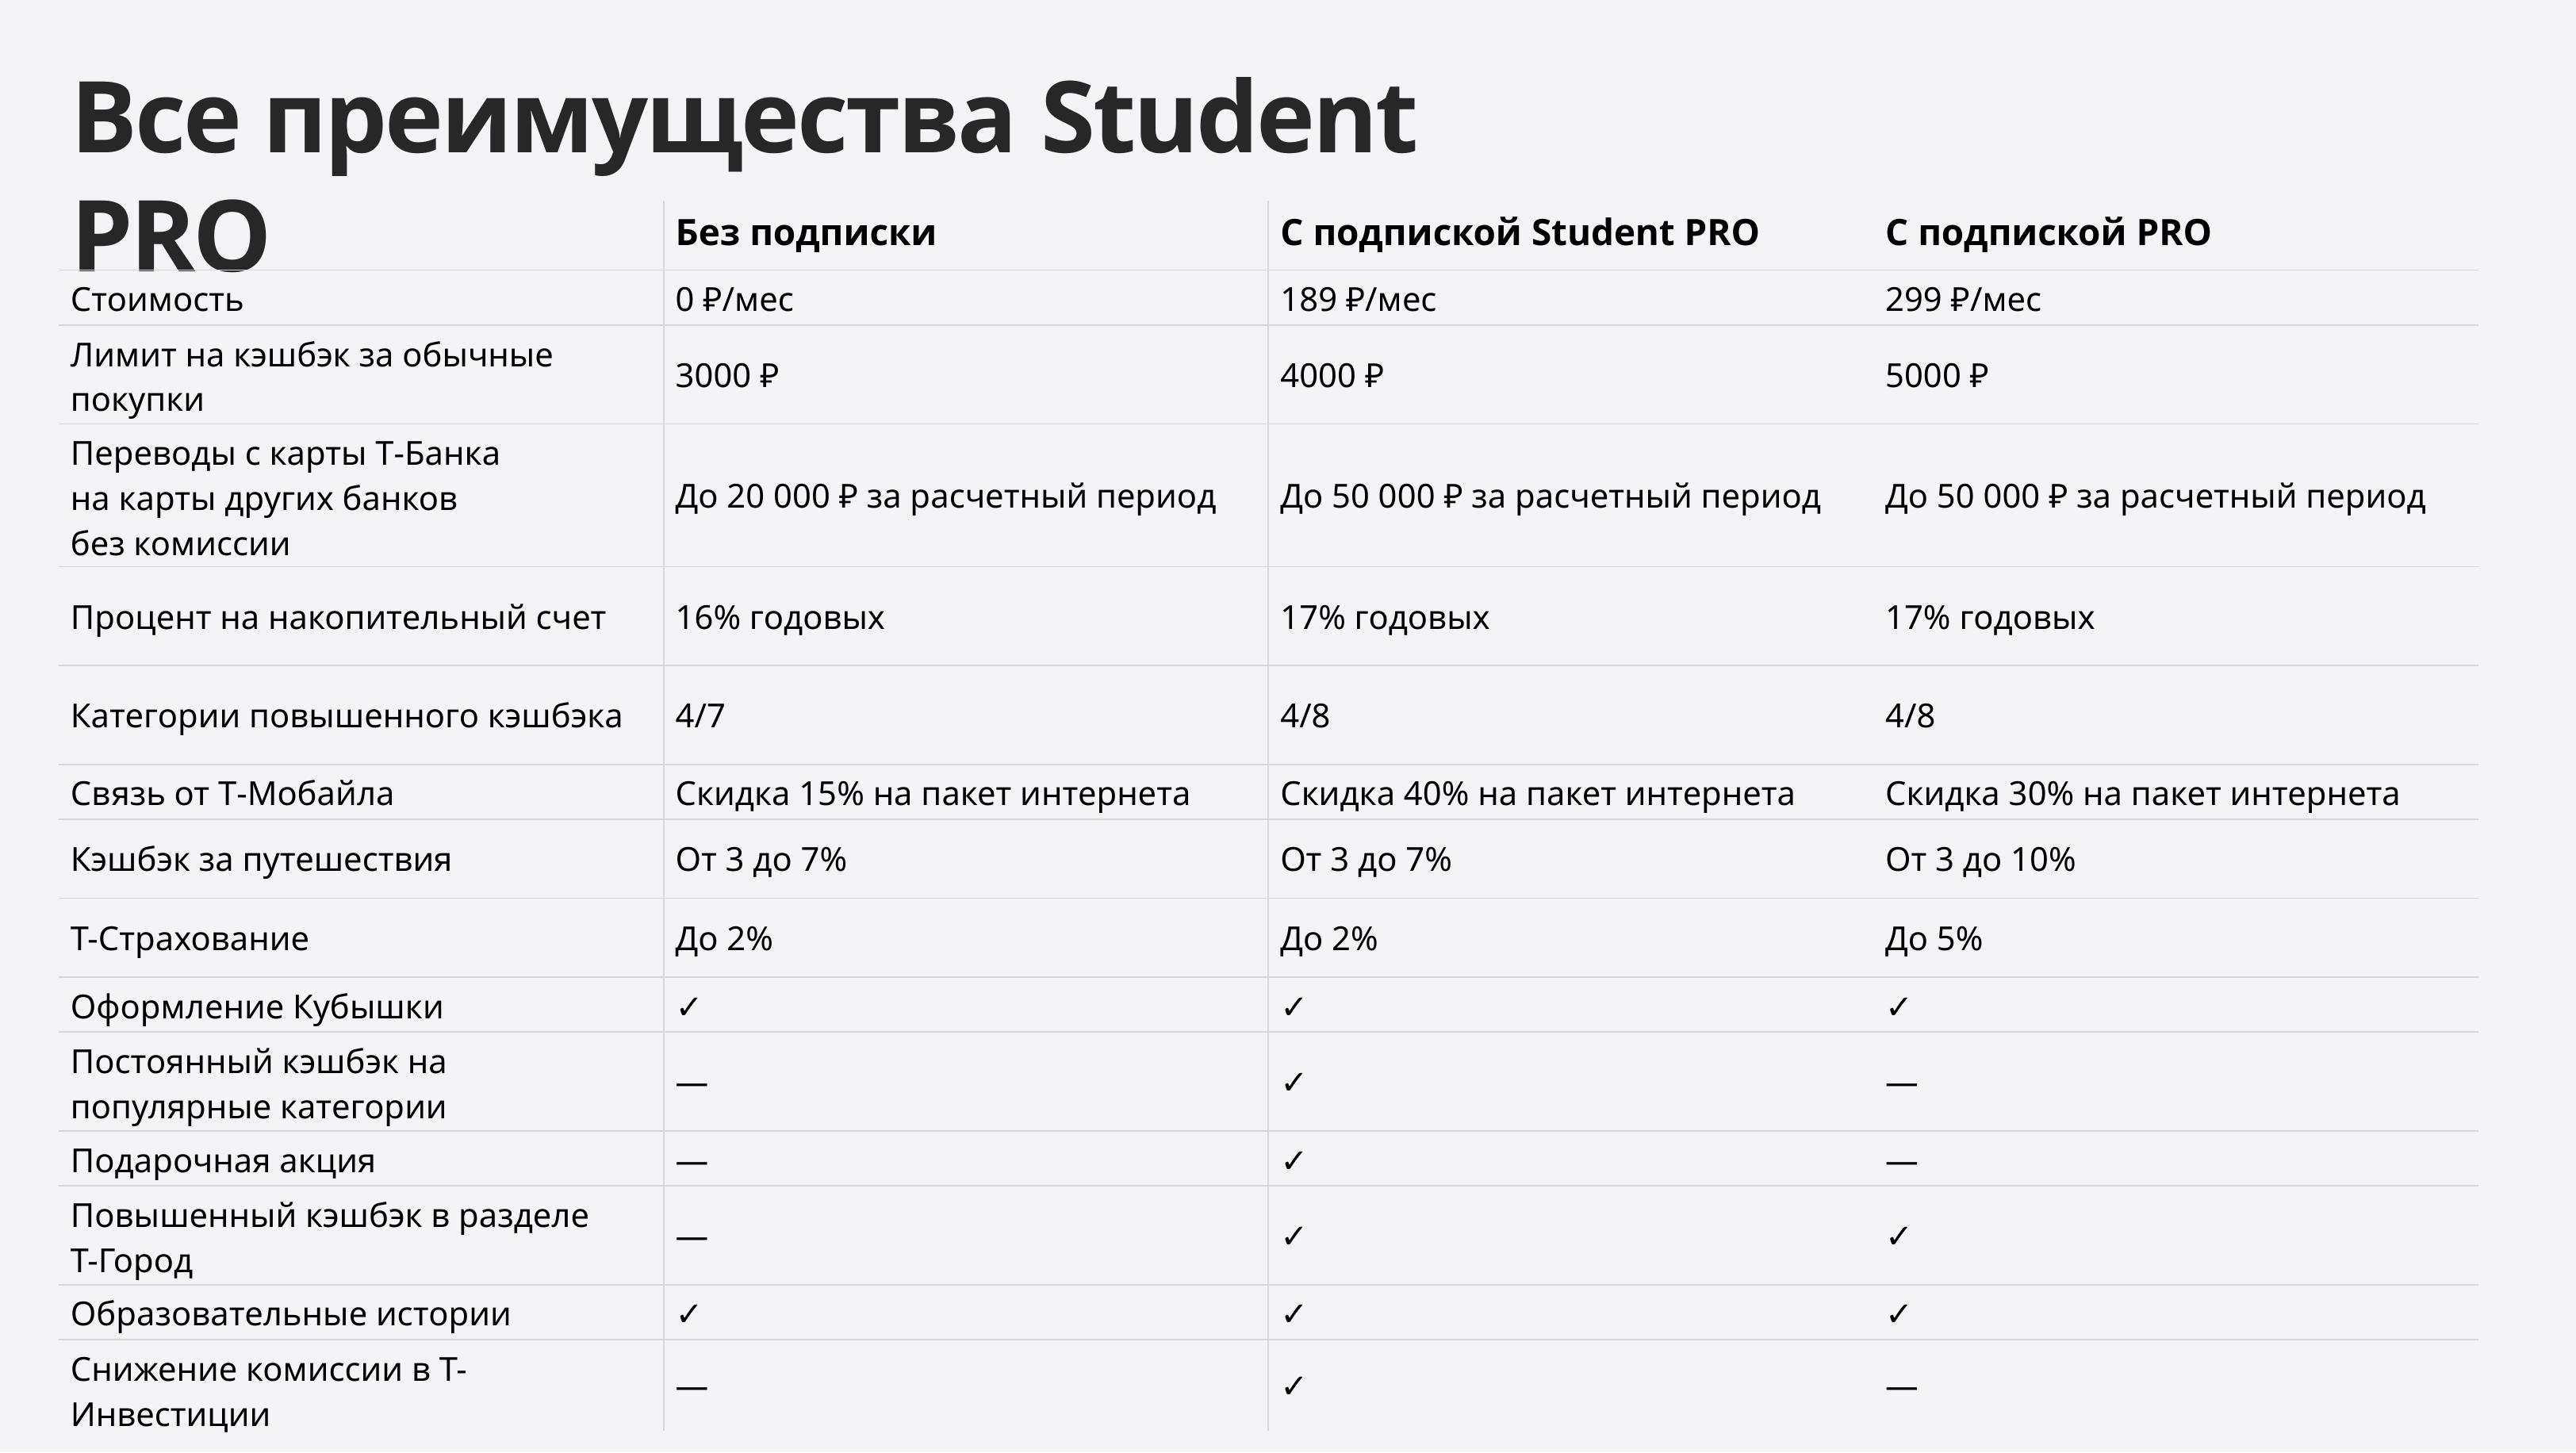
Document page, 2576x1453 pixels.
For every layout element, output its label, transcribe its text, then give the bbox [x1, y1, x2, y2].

table_cell От 3 до 7% [1269, 820, 1873, 898]
table_cell До 5% [1873, 899, 2478, 976]
table_header С подпиской Student PRO [1269, 201, 1873, 270]
table_cell 16% годовых [665, 567, 1267, 665]
title Все преимущества Student PRO [69, 52, 1578, 201]
table_cell До 50 000 ₽ за расчетный период [1269, 424, 1873, 566]
table_cell 4/8 [1873, 666, 2478, 764]
table_cell 299 ₽/мес [1873, 270, 2478, 324]
table_cell ✓ [1873, 1187, 2478, 1284]
table_cell ✓ [1873, 978, 2478, 1031]
table_cell 5000 ₽ [1873, 326, 2478, 424]
table_cell Т-Страхование [59, 899, 663, 976]
table_cell ✓ [665, 978, 1267, 1031]
table_cell — [1873, 1033, 2478, 1130]
table_cell ✓ [665, 1286, 1267, 1339]
table_cell ✓ [1269, 978, 1873, 1031]
table_cell До 20 000 ₽ за расчетный период [665, 424, 1267, 566]
table_cell 3000 ₽ [665, 326, 1267, 424]
table_cell 17% годовых [1269, 567, 1873, 665]
table_cell Подарочная акция [59, 1132, 663, 1185]
table_cell Процент на накопительный счет [59, 567, 663, 665]
table_cell — [1873, 1340, 2478, 1431]
table_cell 4000 ₽ [1269, 326, 1873, 424]
table_cell Кэшбэк за путешествия [59, 820, 663, 898]
table_cell Скидка 30% на пакет интернета [1873, 765, 2478, 819]
table_cell Оформление Кубышки [59, 978, 663, 1031]
table_cell — [665, 1033, 1267, 1130]
table_cell 0 ₽/мес [665, 270, 1267, 324]
table_cell ✓ [1269, 1340, 1873, 1431]
table_cell ✓ [1269, 1187, 1873, 1284]
table_cell 4/8 [1269, 666, 1873, 764]
table_header Без подписки [665, 201, 1267, 270]
table_cell 17% годовых [1873, 567, 2478, 665]
table_cell Повышенный кэшбэк в разделе Т-Город [59, 1187, 663, 1284]
table_cell Образовательные истории [59, 1286, 663, 1339]
table_cell — [1873, 1132, 2478, 1185]
table_cell Лимит на кэшбэк за обычные покупки [59, 326, 663, 424]
table_cell От 3 до 7% [665, 820, 1267, 898]
table_cell От 3 до 10% [1873, 820, 2478, 898]
table_cell Скидка 15% на пакет интернета [665, 765, 1267, 819]
table_cell Категории повышенного кэшбэка [59, 666, 663, 764]
table_cell Скидка 40% на пакет интернета [1269, 765, 1873, 819]
table_cell — [665, 1187, 1267, 1284]
table_cell Связь от Т⁠-⁠Мобайла [59, 765, 663, 819]
table_header C подпиской PRO [1873, 201, 2478, 270]
table_cell До 2% [1269, 899, 1873, 976]
table_cell До 2% [665, 899, 1267, 976]
table_cell ✓ [1269, 1132, 1873, 1185]
table_cell Cтоимость [59, 270, 663, 324]
table_cell — [665, 1132, 1267, 1185]
table_cell ✓ [1269, 1286, 1873, 1339]
table_cell — [665, 1340, 1267, 1431]
table_cell 4/7 [665, 666, 1267, 764]
table_header [59, 201, 663, 270]
table_cell ✓ [1269, 1033, 1873, 1130]
table_cell До 50 000 ₽ за расчетный период [1873, 424, 2478, 566]
table_cell Снижение комиссии в Т-Инвестиции [59, 1340, 663, 1431]
table_cell 189 ₽/мес [1269, 270, 1873, 324]
table_cell Переводы с карты Т‑Банка на карты других банков без комиссии [59, 424, 663, 566]
table_cell Постоянный кэшбэк на популярные категории [59, 1033, 663, 1130]
table_cell ✓ [1873, 1286, 2478, 1339]
